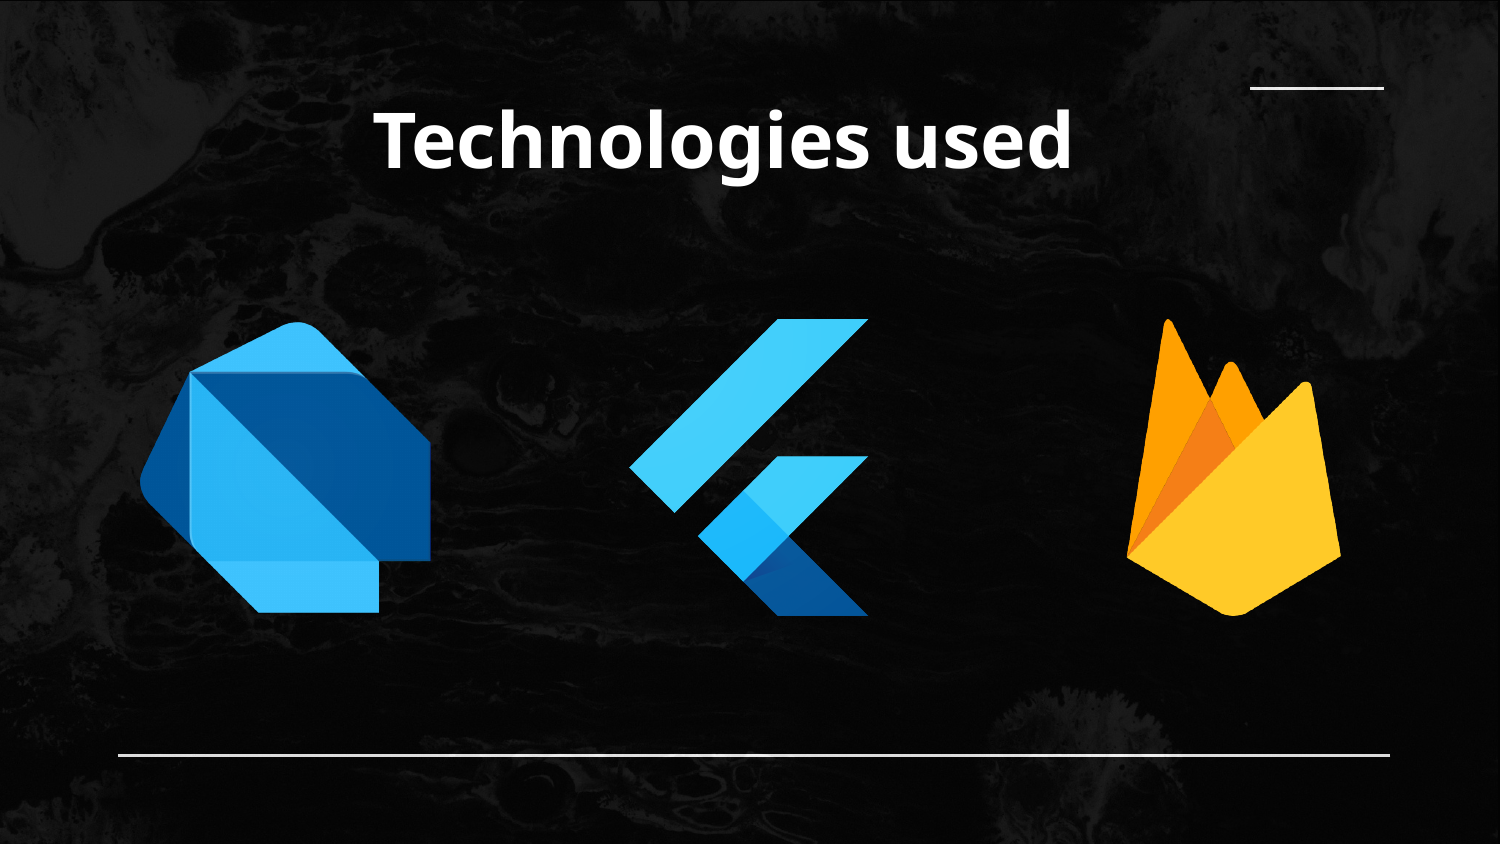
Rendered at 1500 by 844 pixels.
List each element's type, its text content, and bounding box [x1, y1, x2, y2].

picture [1085, 319, 1383, 617]
picture [601, 319, 899, 617]
picture [136, 319, 434, 617]
title Technologies used [118, 76, 1382, 171]
